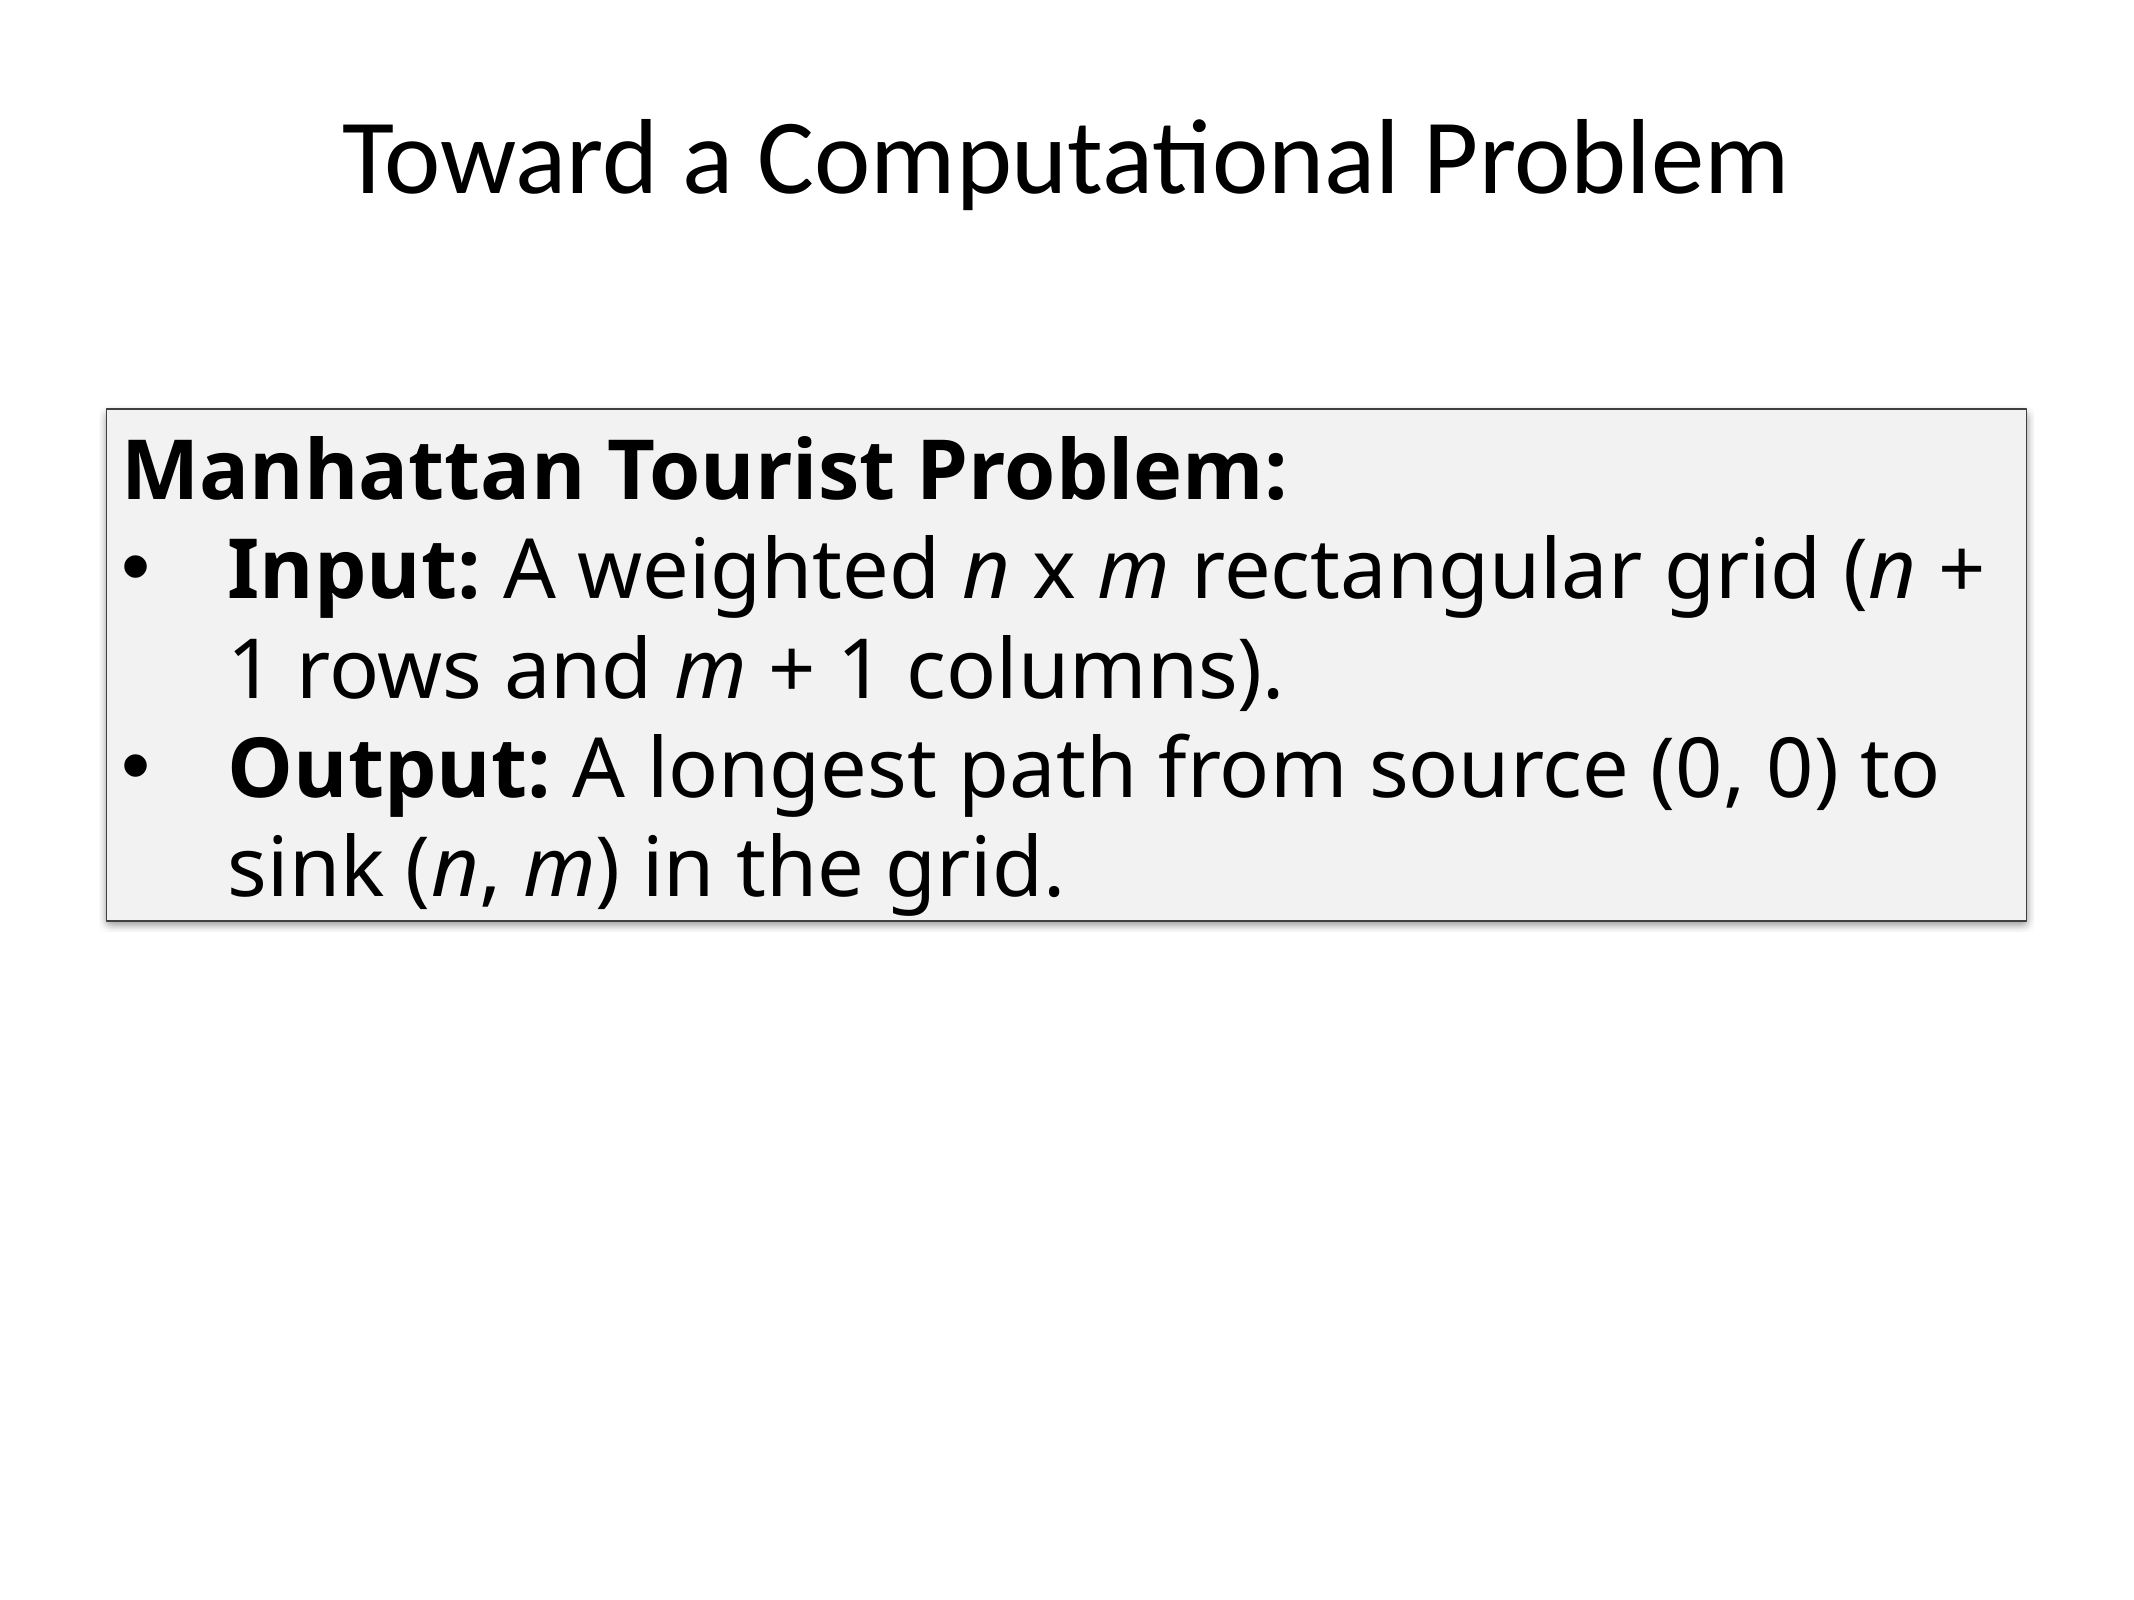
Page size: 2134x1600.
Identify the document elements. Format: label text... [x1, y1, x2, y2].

text_box Manhattan Tourist Problem: Input: A weighted n x m rectangular grid (n + 1 rows and m + 1 columns). Output: A longest path from source (0, 0) to sink (n, m) in the grid. [106, 408, 2027, 922]
title Toward a Computational Problem [106, 17, 2027, 285]
